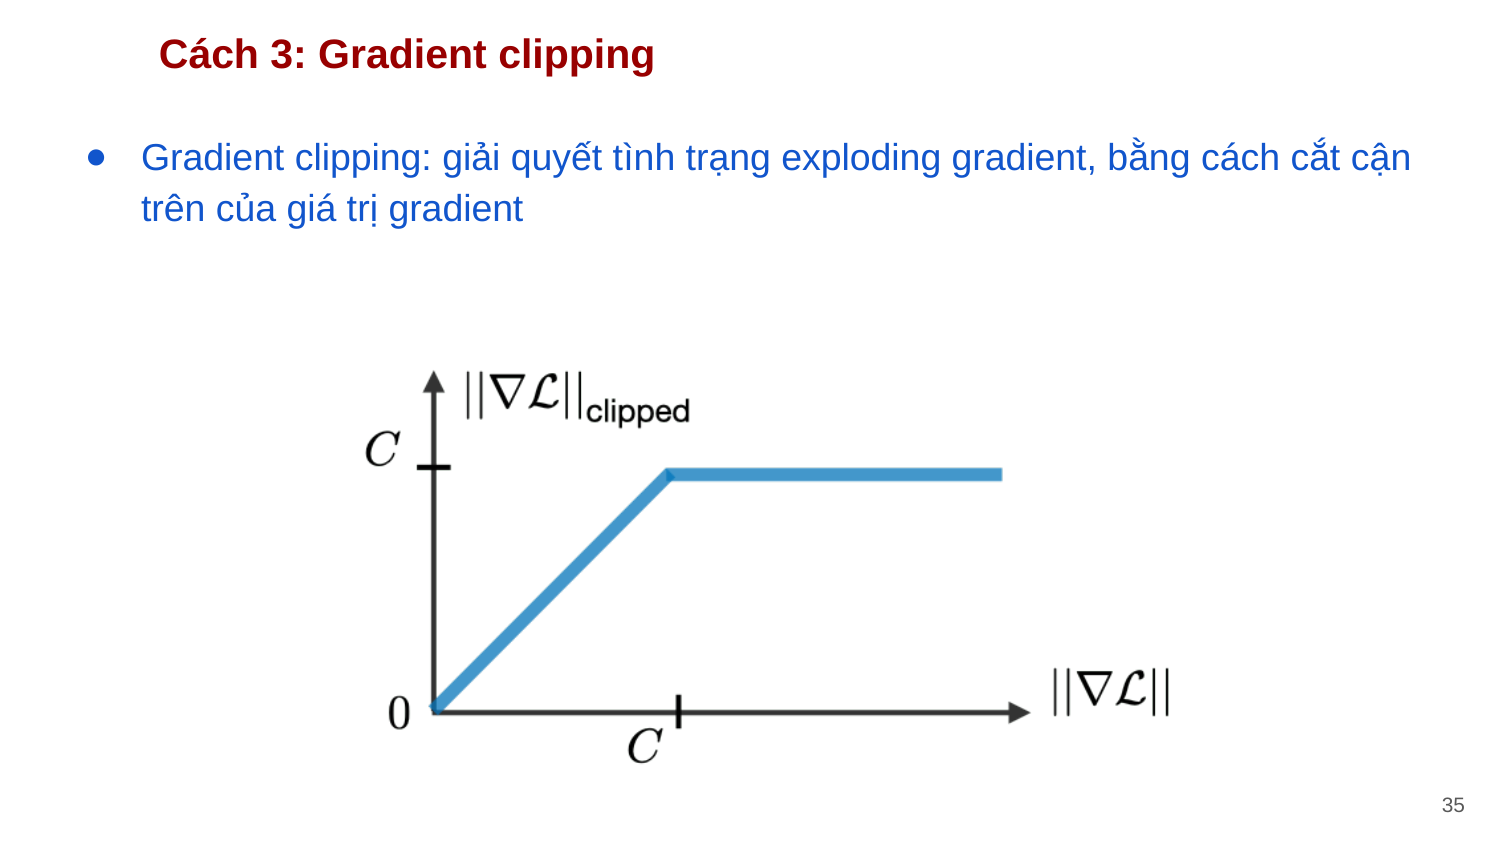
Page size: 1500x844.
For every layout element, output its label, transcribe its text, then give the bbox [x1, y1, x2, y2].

title Cách 3: Gradient clipping [143, 12, 1449, 92]
list Gradient clipping: giải quyết tình trạng exploding gradient, bằng cách cắt cận trên của giá trị gradient [51, 110, 1449, 783]
picture [283, 368, 1212, 767]
slide_number 35 [1389, 782, 1480, 830]
